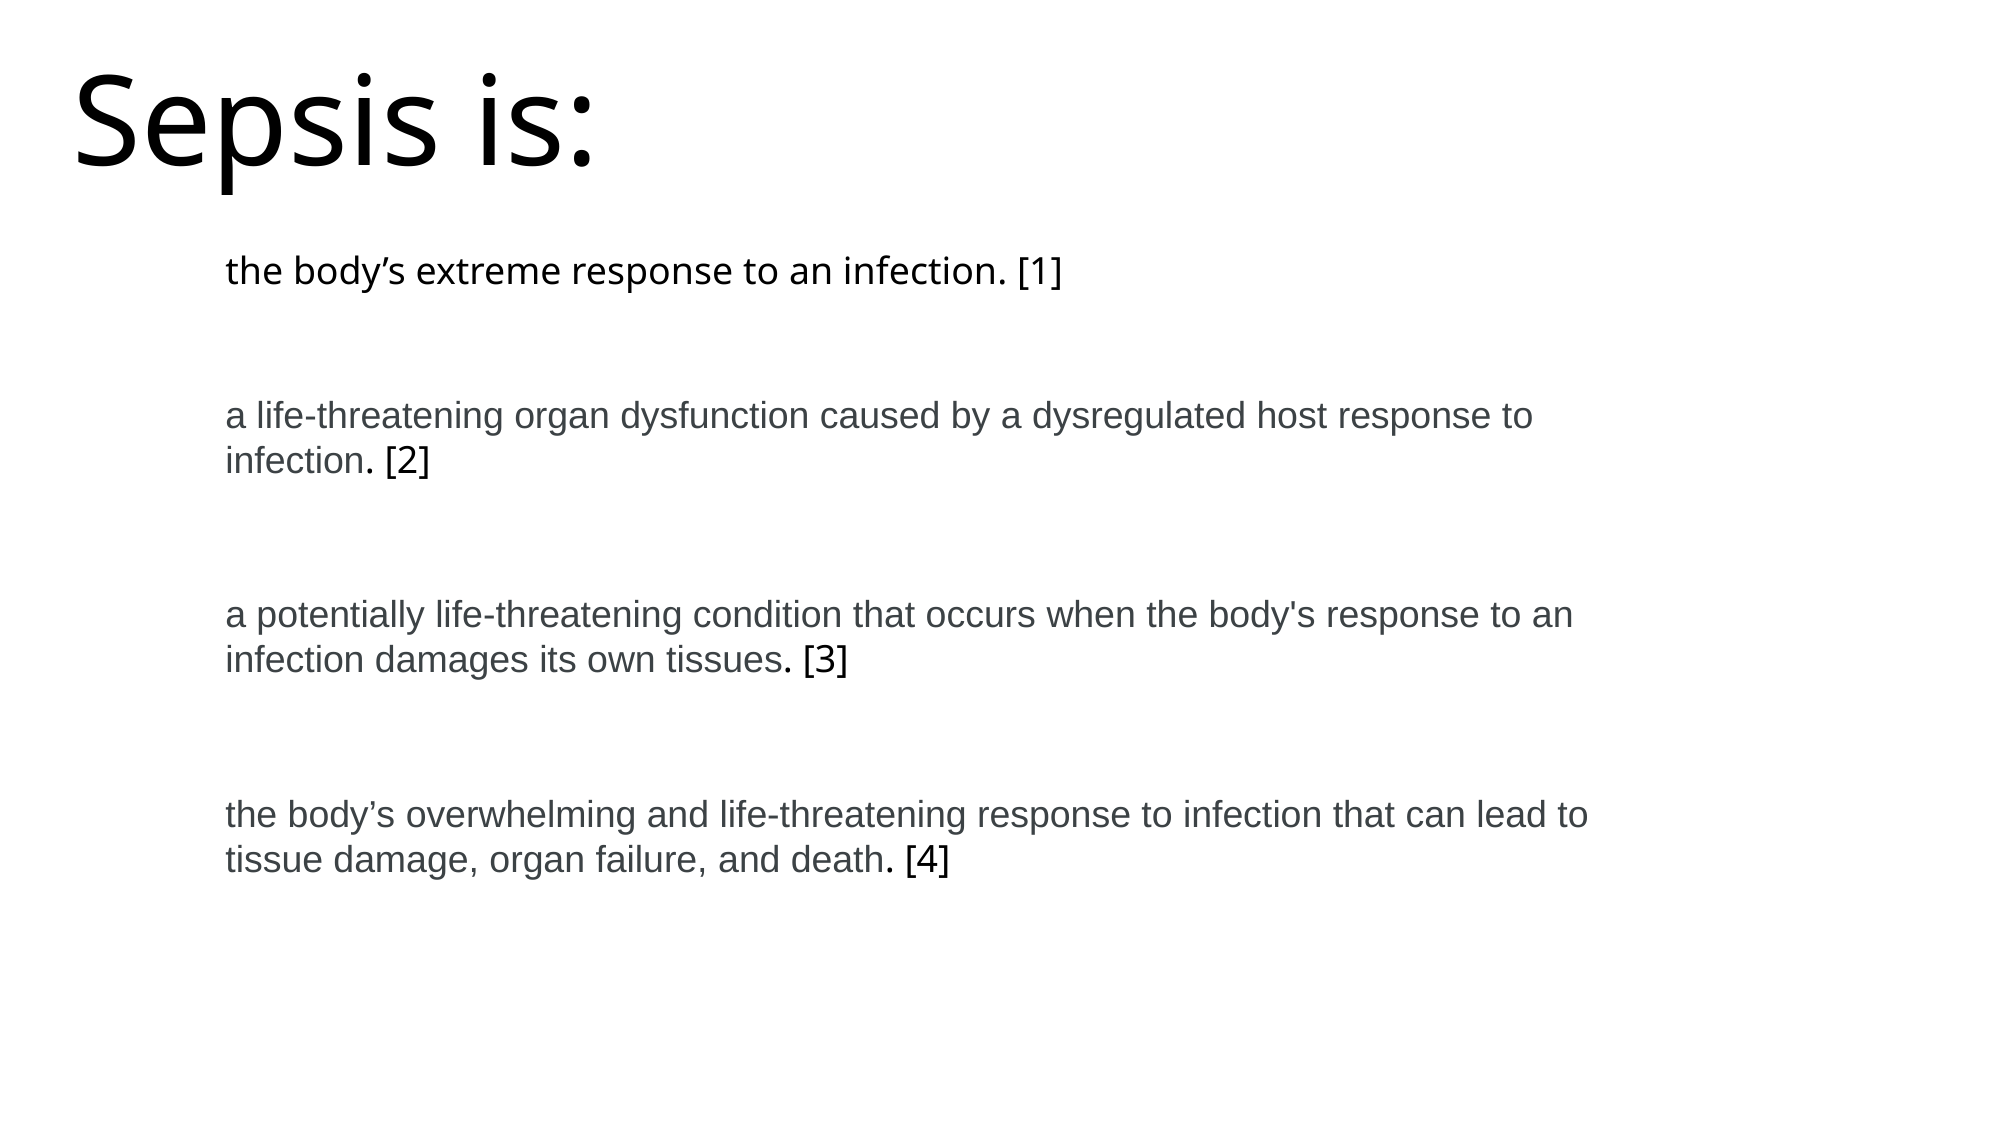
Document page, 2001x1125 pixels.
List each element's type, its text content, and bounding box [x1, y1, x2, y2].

text_box the body’s extreme response to an infection. [1] [210, 239, 1667, 300]
text_box a life-threatening organ dysfunction caused by a dysregulated host response to infection. [2] [210, 383, 1667, 488]
text_box Sepsis is: [57, 33, 1466, 198]
text_box the body’s overwhelming and life-threatening response to infection that can lead to tissue damage, organ failure, and death. [4] [210, 782, 1667, 888]
text_box a potentially life-threatening condition that occurs when the body's response to an infection damages its own tissues. [3] [210, 582, 1667, 688]
